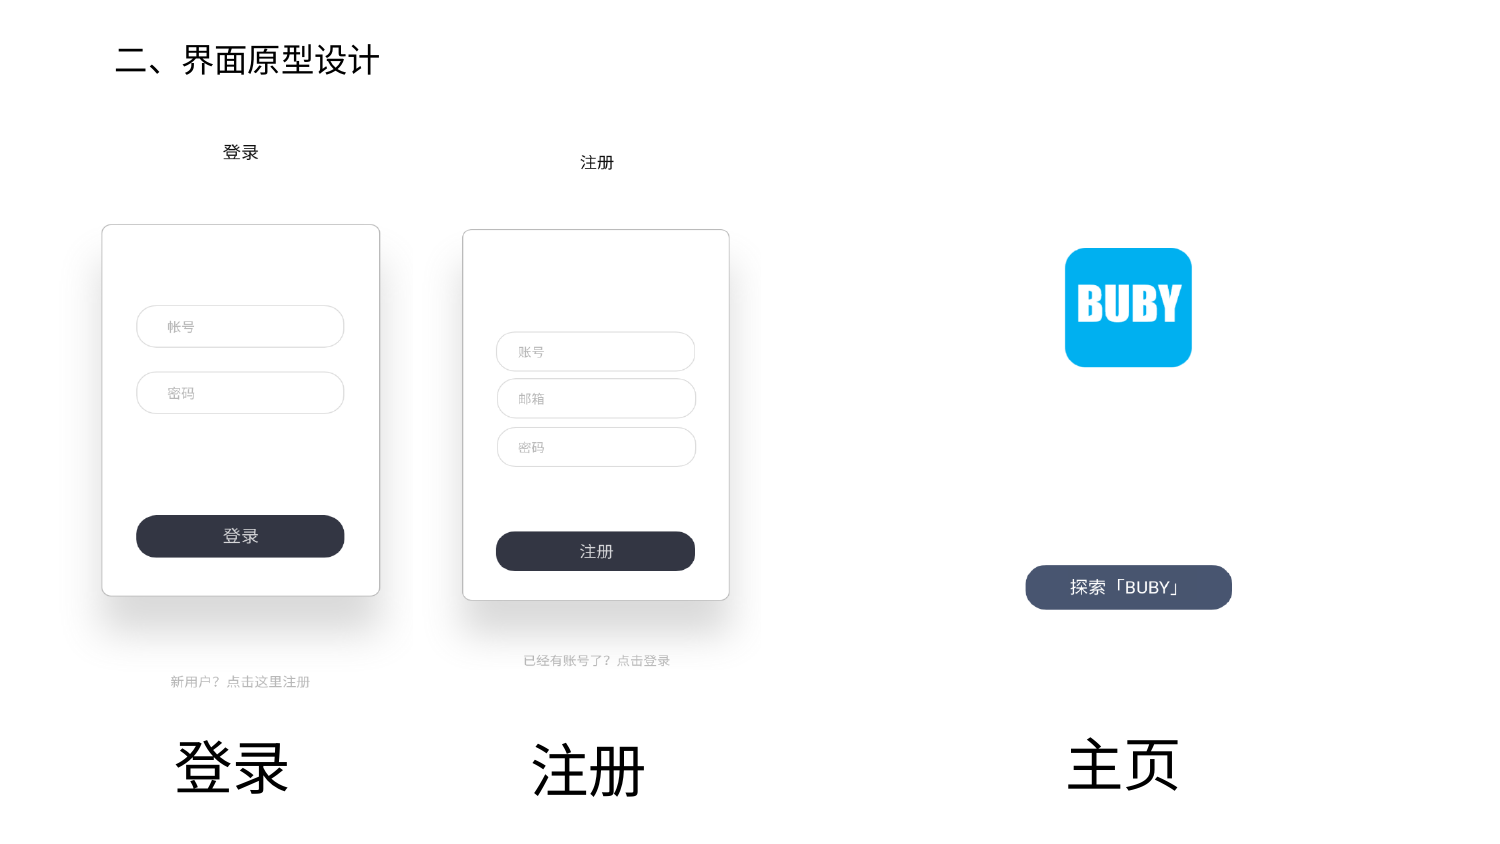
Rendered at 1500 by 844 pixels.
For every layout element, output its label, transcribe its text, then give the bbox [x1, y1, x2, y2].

text_box 注册 [515, 726, 662, 812]
picture [415, 114, 761, 671]
text_box 主页 [1050, 732, 1197, 806]
text_box 二、界面原型设计 [100, 32, 562, 87]
picture [52, 102, 414, 692]
picture [938, 114, 1304, 725]
text_box 登录 [159, 724, 307, 809]
